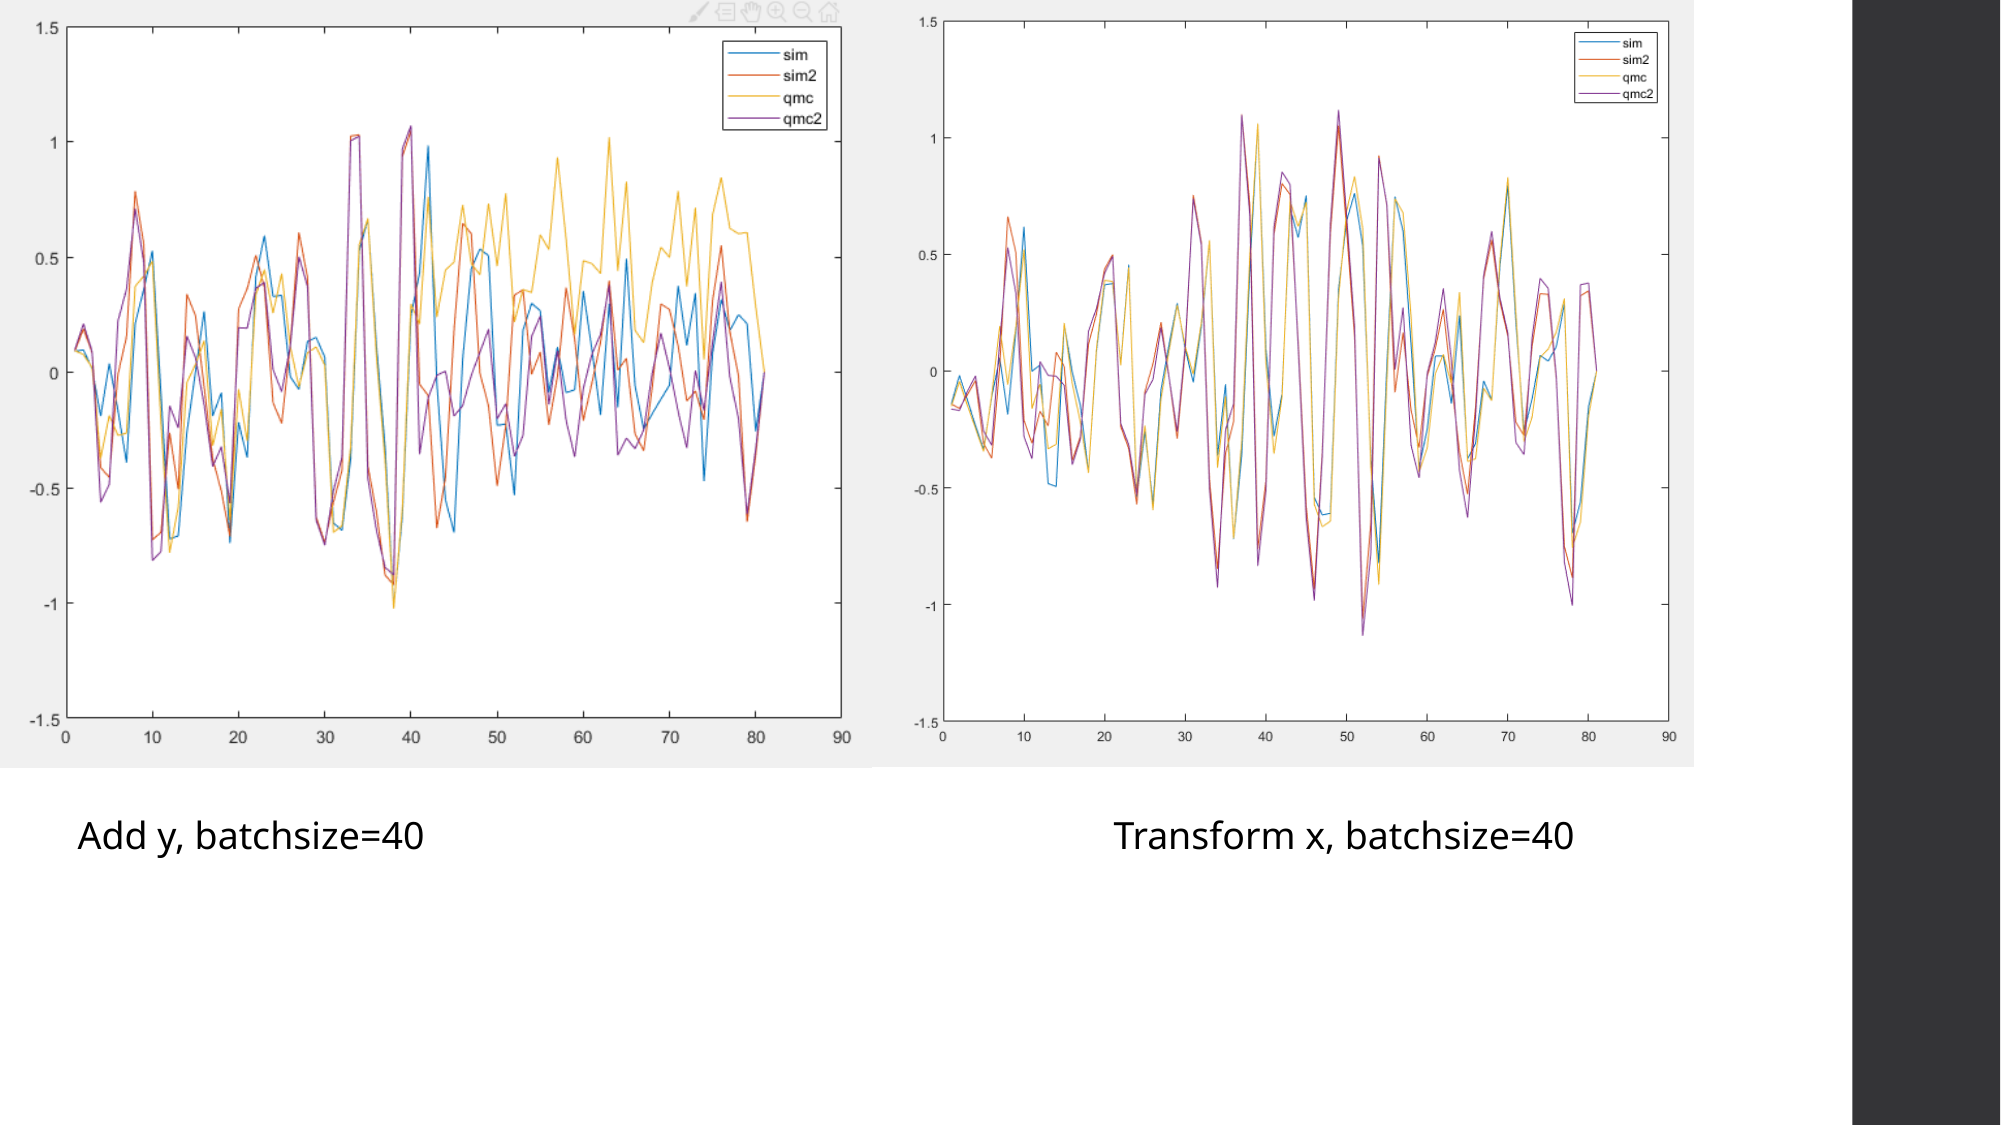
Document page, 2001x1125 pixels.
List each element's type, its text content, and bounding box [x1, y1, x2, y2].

text_box Add y, batchsize=40 [63, 804, 572, 864]
text_box Transform x, batchsize=40 [1098, 804, 1608, 864]
picture [0, 0, 1694, 768]
